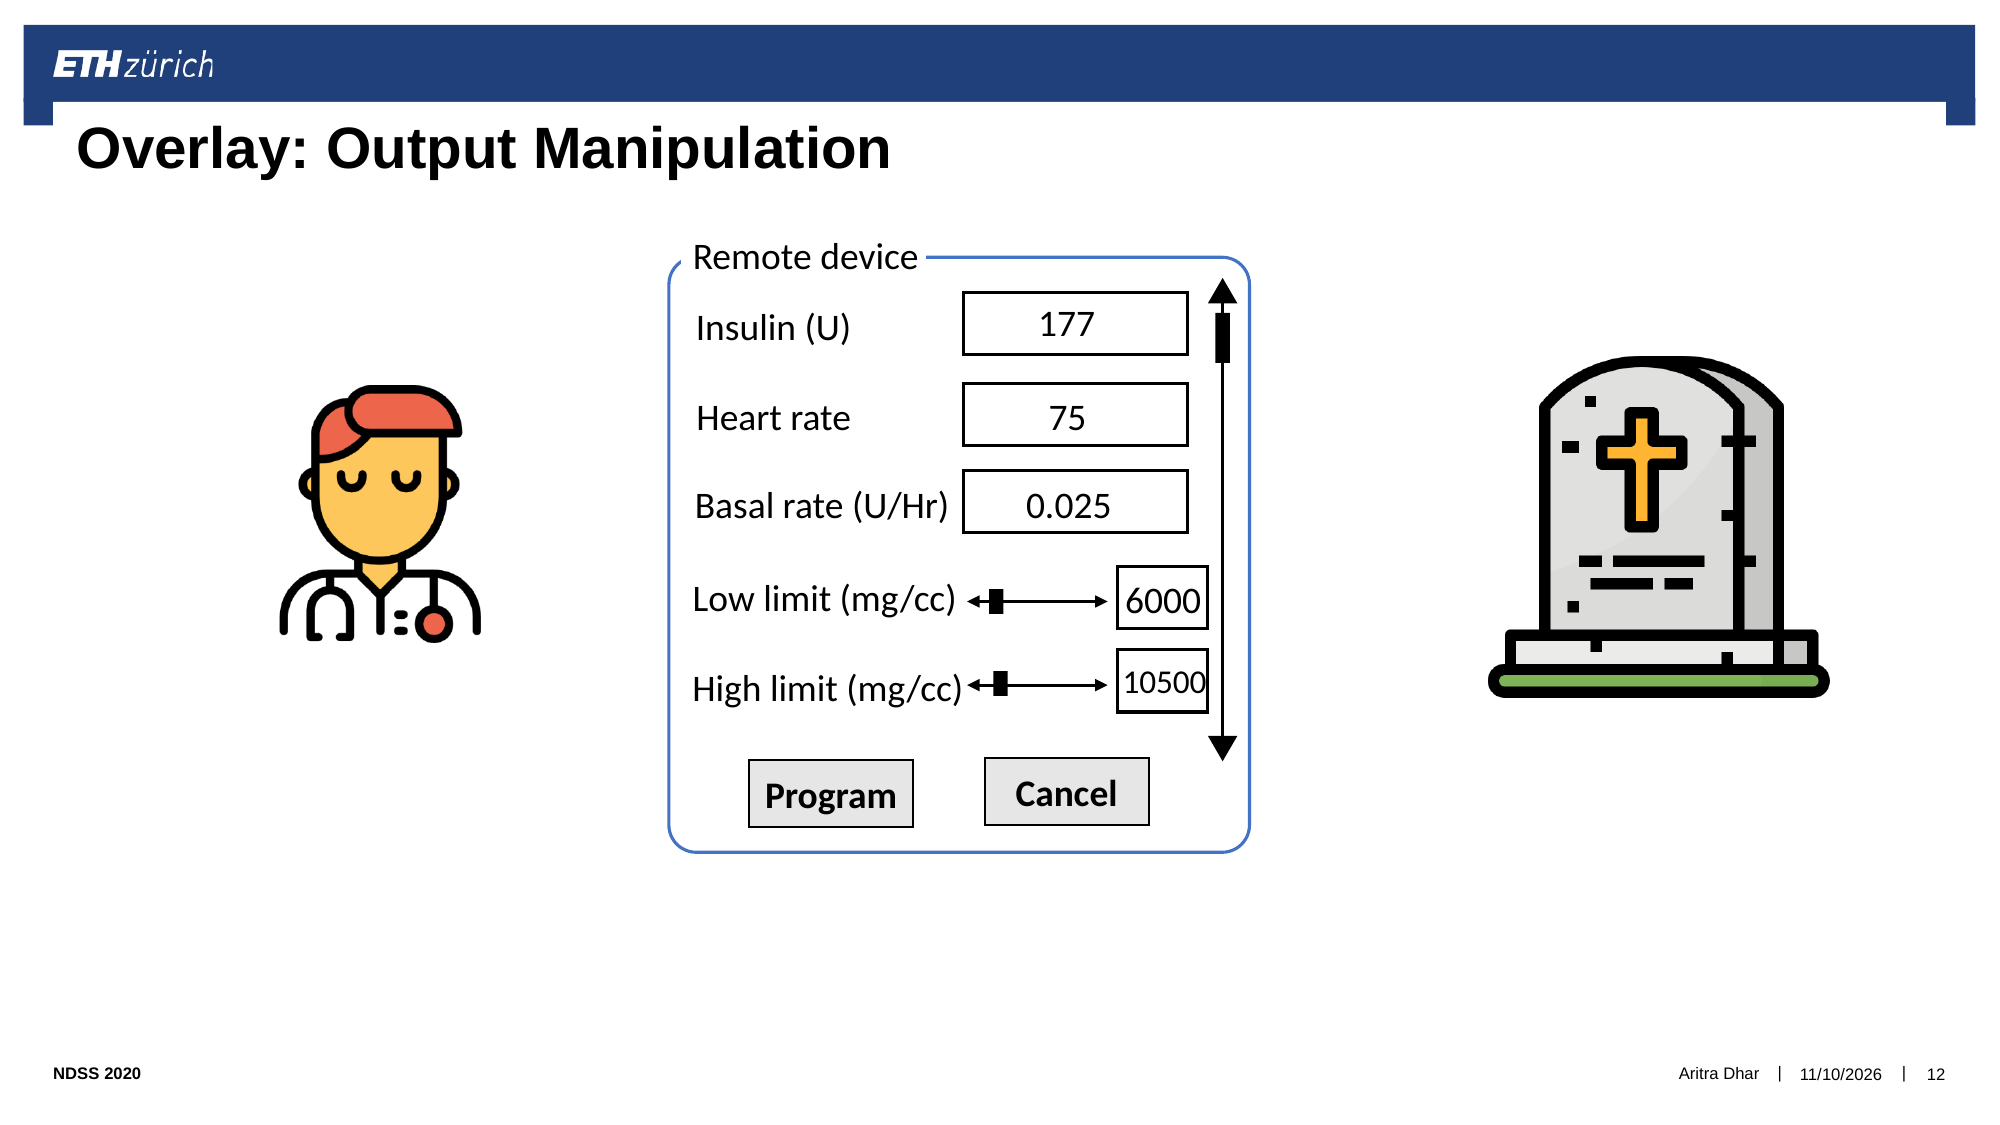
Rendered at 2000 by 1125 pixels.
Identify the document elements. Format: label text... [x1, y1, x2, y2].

picture [251, 385, 509, 644]
slide_number 12 [1906, 1034, 1966, 1112]
footer Aritra Dhar [999, 1034, 1760, 1111]
title Overlay: Output Manipulation [53, 101, 1946, 262]
picture [1476, 344, 1842, 710]
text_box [668, 224, 1250, 853]
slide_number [1790, 1034, 1892, 1112]
